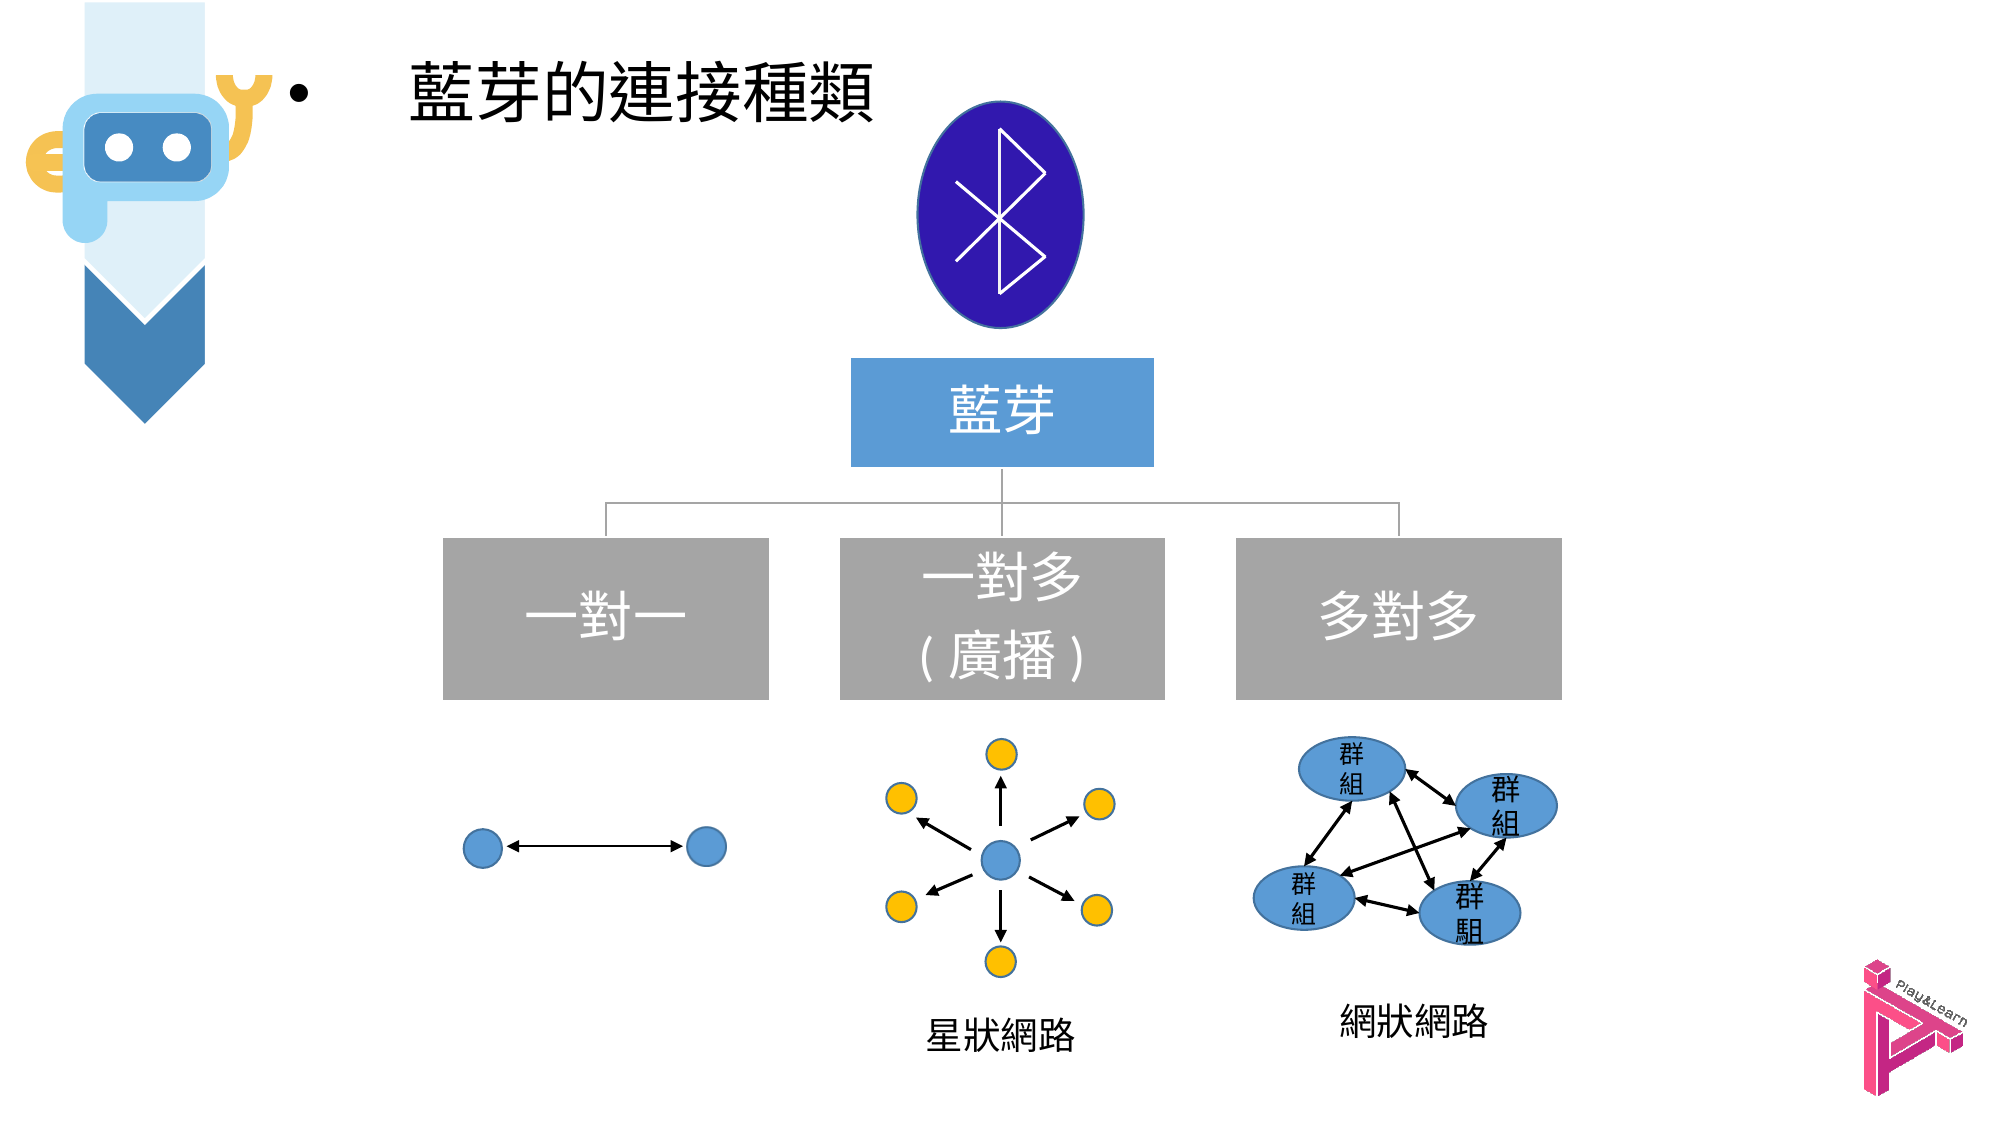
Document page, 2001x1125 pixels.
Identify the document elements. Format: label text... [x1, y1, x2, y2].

picture [1864, 959, 1971, 1096]
title 藍芽的連接種類 [272, 15, 1873, 178]
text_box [441, 101, 1563, 1066]
